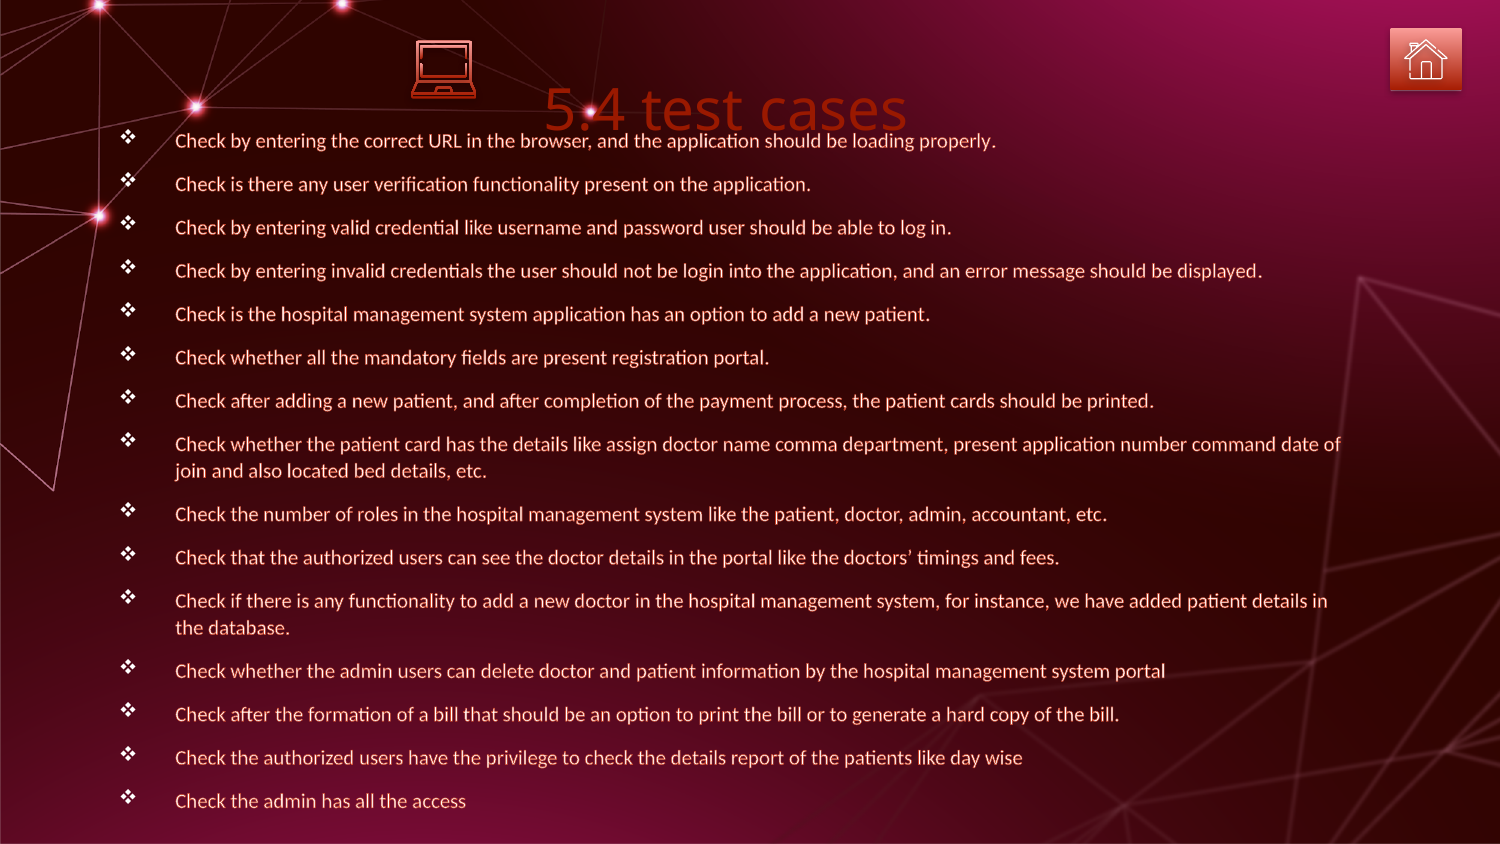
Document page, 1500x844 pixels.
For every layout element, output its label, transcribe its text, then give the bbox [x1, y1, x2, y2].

title 5.4 test cases [85, 30, 1368, 158]
subtitle Check by entering the correct URL in the browser, and the application should be loading properly. Check is there any user verification functionality present on the application. Check by entering valid credential like username and password user should be able to log in. Check by entering invalid credentials the user should not be login into the application, and an error message should be displayed. Check is the hospital management system application has an option to add a new patient. Check whether all the mandatory fields are present registration portal. Check after adding a new patient, and after completion of the payment process, the patient cards should be printed. Check whether the patient card has the details like assign doctor name comma department, present application number command date of join and also located bed details, etc. Check the number of roles in the hospital management system like the patient, doctor, admin, accountant, etc. Check that the authorized users can see the doctor details in the portal like the doctors’ timings and fees. Check if there is any functionality to add a new doctor in the hospital management system, for instance, we have added patient details in the database. Check whether the admin users can delete doctor and patient information by the hospital management system portal Check after the formation of a bill that should be an option to print the bill or to generate a hard copy of the bill. Check the authorized users have the privilege to check the details report of the patients like day wise Check the admin has all the access [85, 158, 1368, 795]
picture [0, 0, 1500, 844]
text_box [1390, 28, 1462, 91]
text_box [410, 40, 477, 100]
